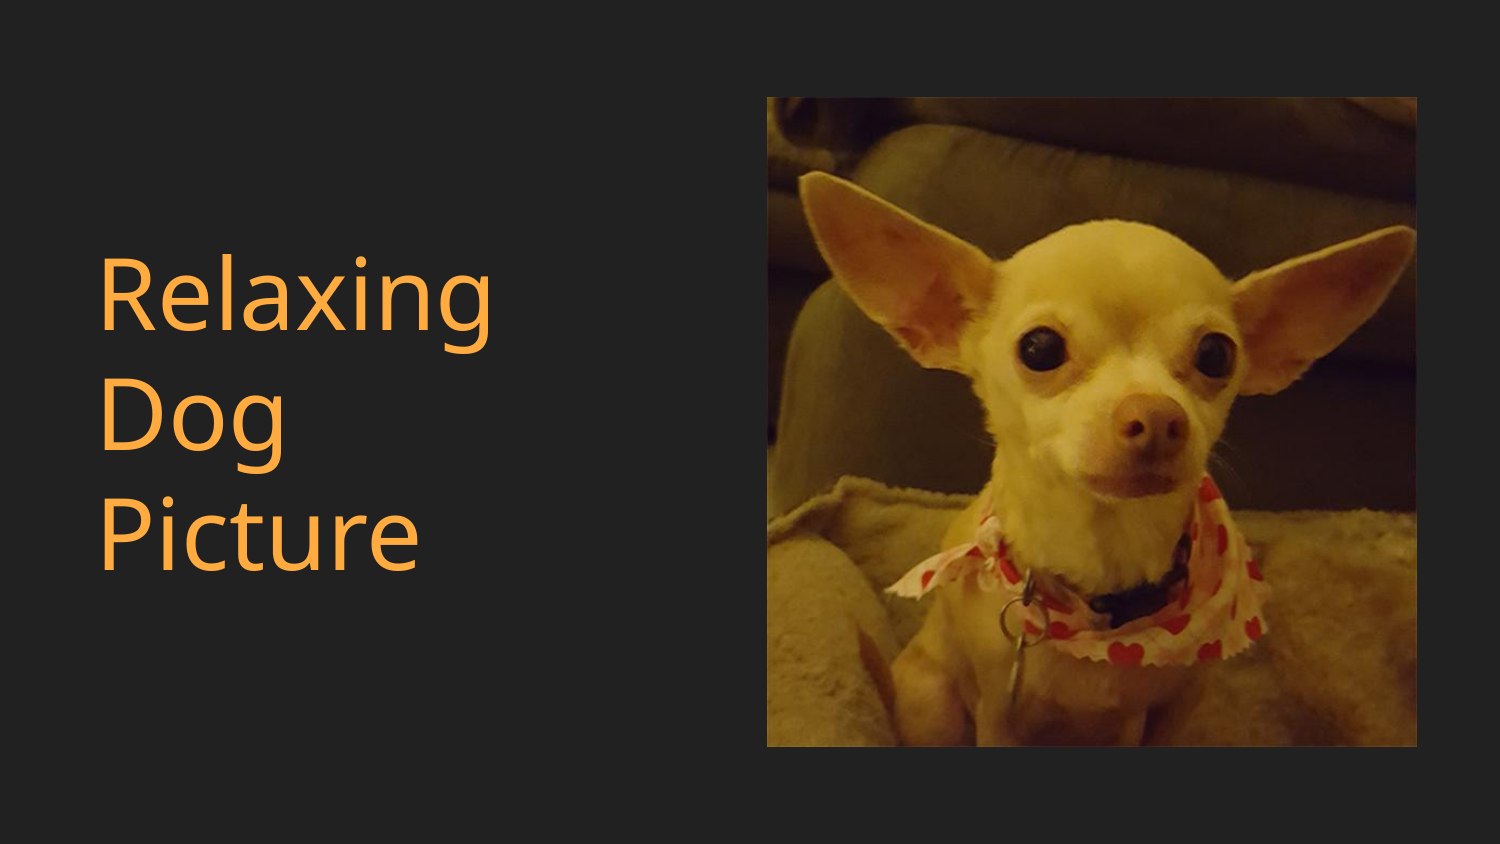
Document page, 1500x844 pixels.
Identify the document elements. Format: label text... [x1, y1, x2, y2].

picture [767, 97, 1417, 747]
title Relaxing Dog Picture [80, 73, 746, 747]
